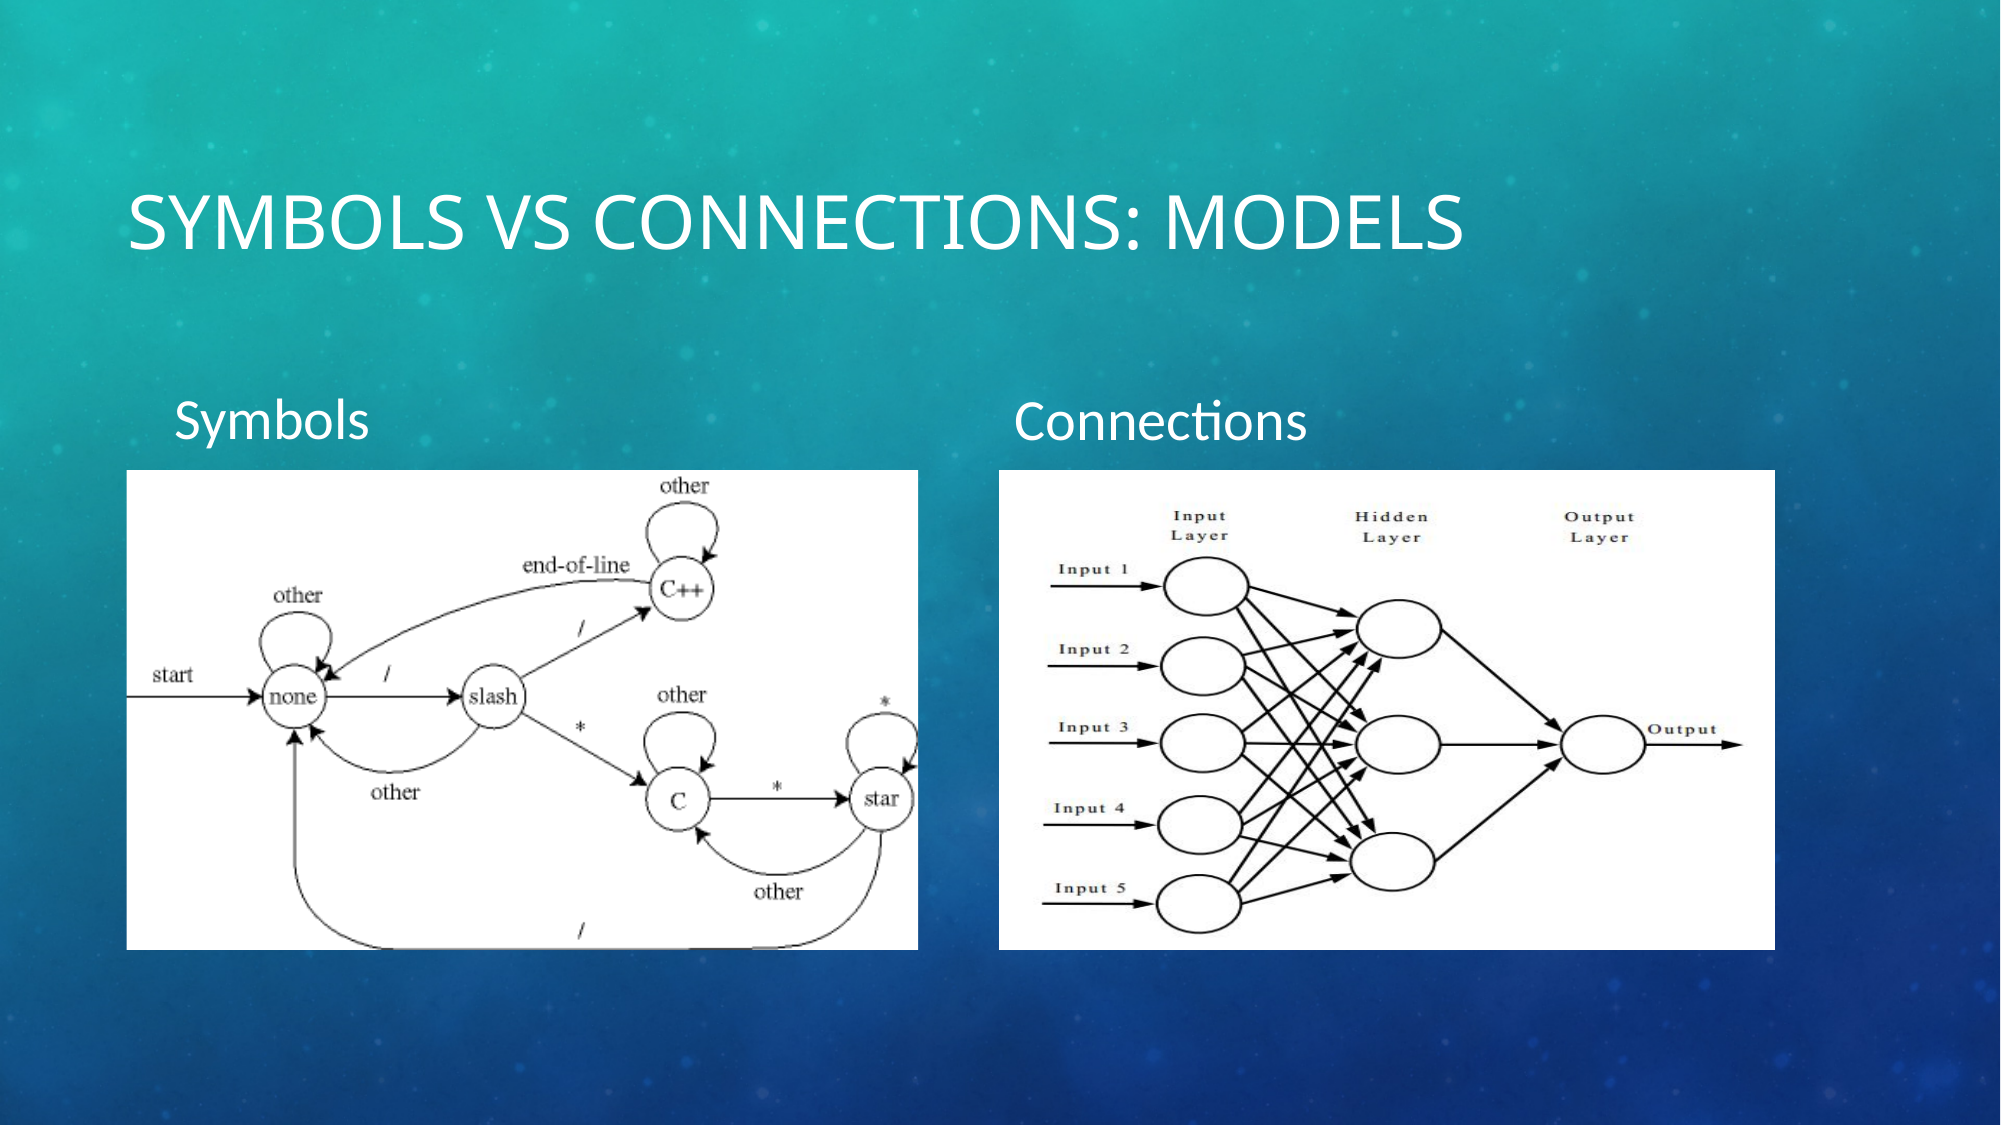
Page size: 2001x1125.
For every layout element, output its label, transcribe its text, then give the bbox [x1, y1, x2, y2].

picture [0, 0, 2001, 1125]
title Symbols vs Connections: Models [112, 99, 1775, 339]
list Symbols [159, 363, 933, 459]
list Connections [999, 365, 1775, 460]
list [999, 470, 1775, 951]
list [126, 470, 919, 951]
